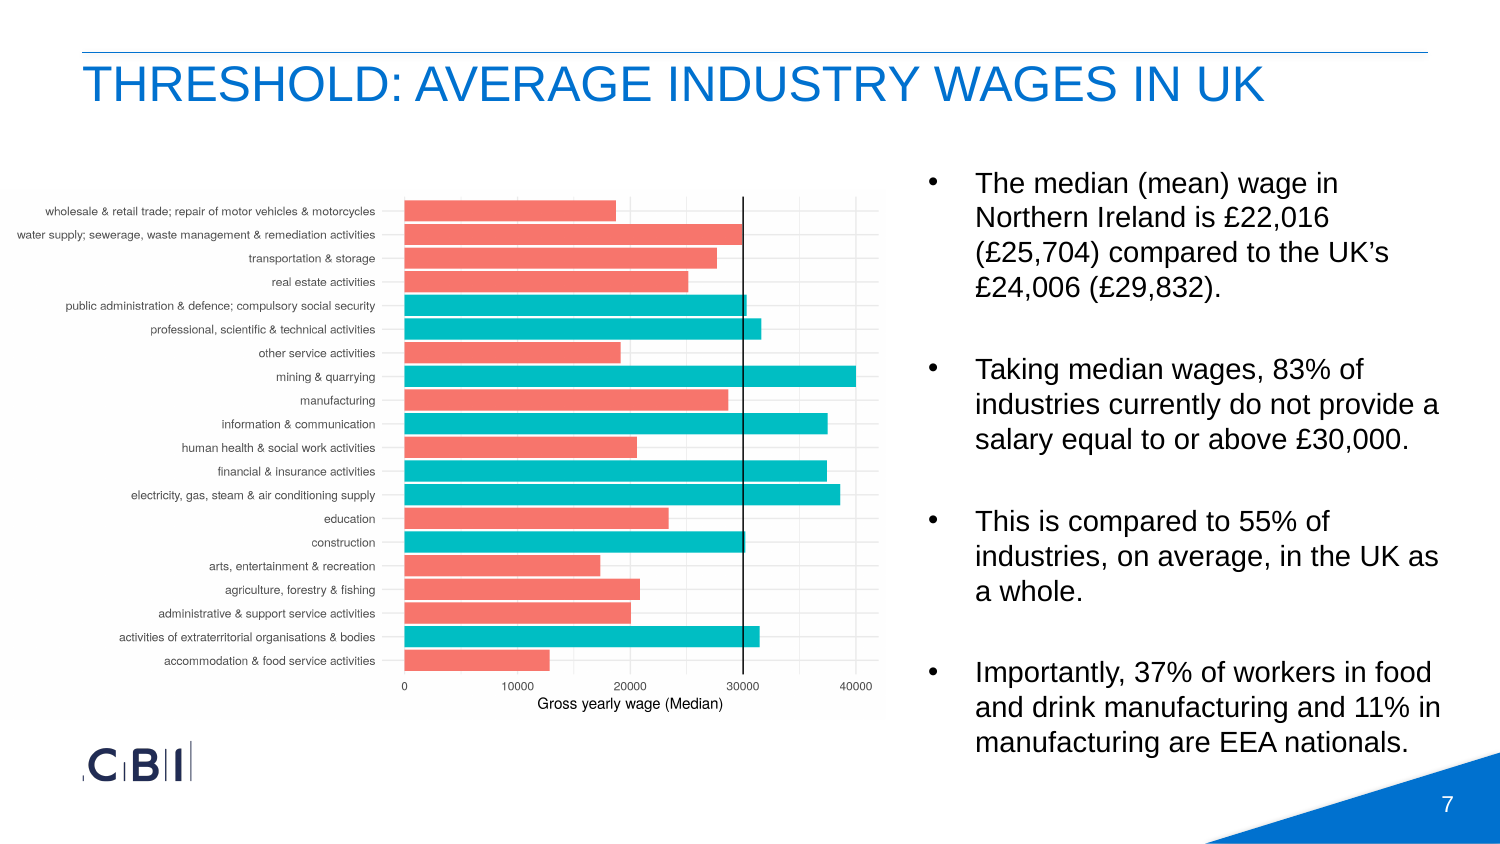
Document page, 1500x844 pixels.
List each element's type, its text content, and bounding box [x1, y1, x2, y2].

picture [82, 740, 192, 782]
text_box The median (mean) wage in Northern Ireland is £22,016 (£25,704) compared to the UK’s £24,006 (£29,832). Taking median wages, 83% of industries currently do not provide a salary equal to or above £30,000. This is compared to 55% of industries, on average, in the UK as a whole. Importantly, 37% of workers in food and drink manufacturing and 11% in manufacturing are EEA nationals. [928, 163, 1454, 797]
title Threshold: Average industry wages in UK [82, 51, 1429, 139]
picture [0, 189, 886, 720]
